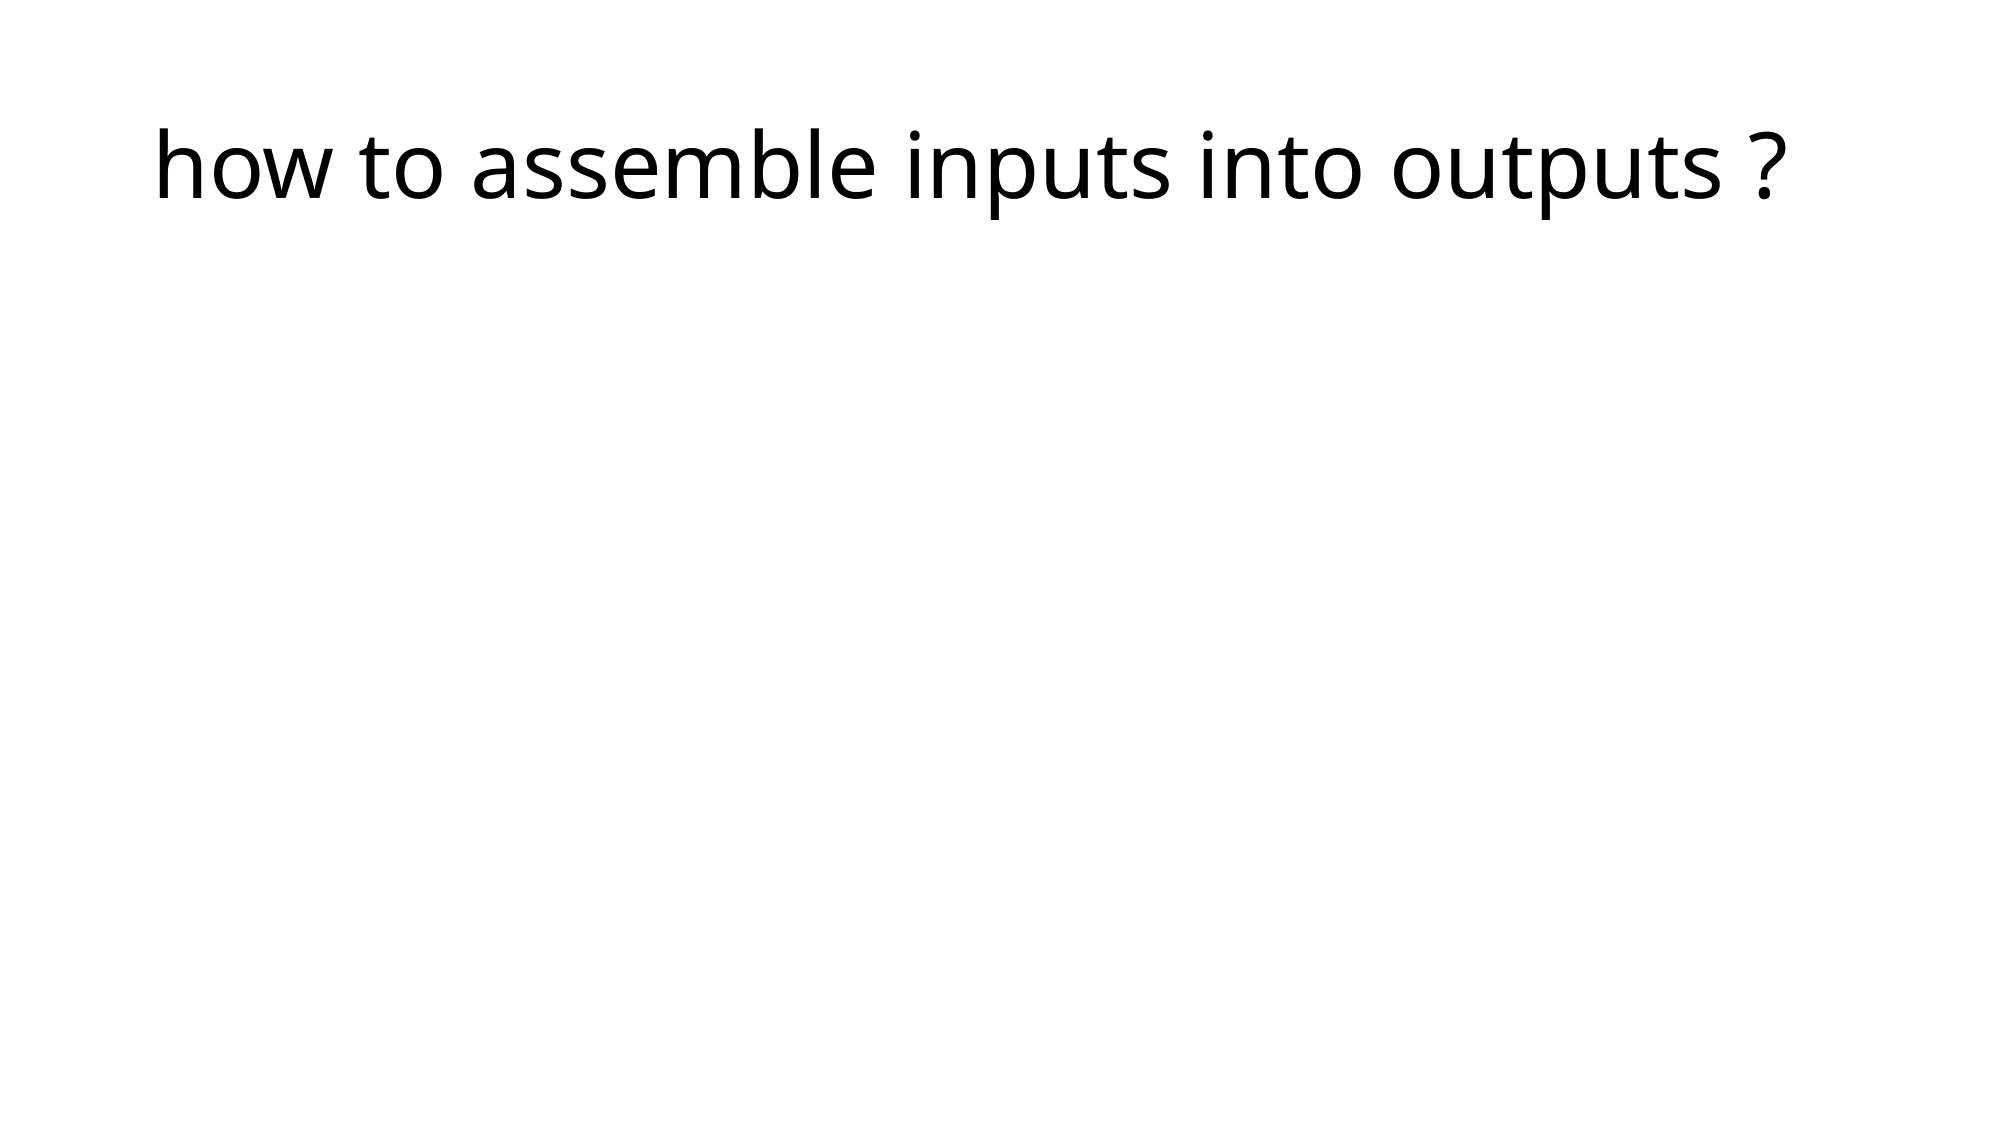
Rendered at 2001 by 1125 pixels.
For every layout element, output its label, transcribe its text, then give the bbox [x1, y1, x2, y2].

title how to assemble inputs into outputs ? [137, 59, 1863, 278]
